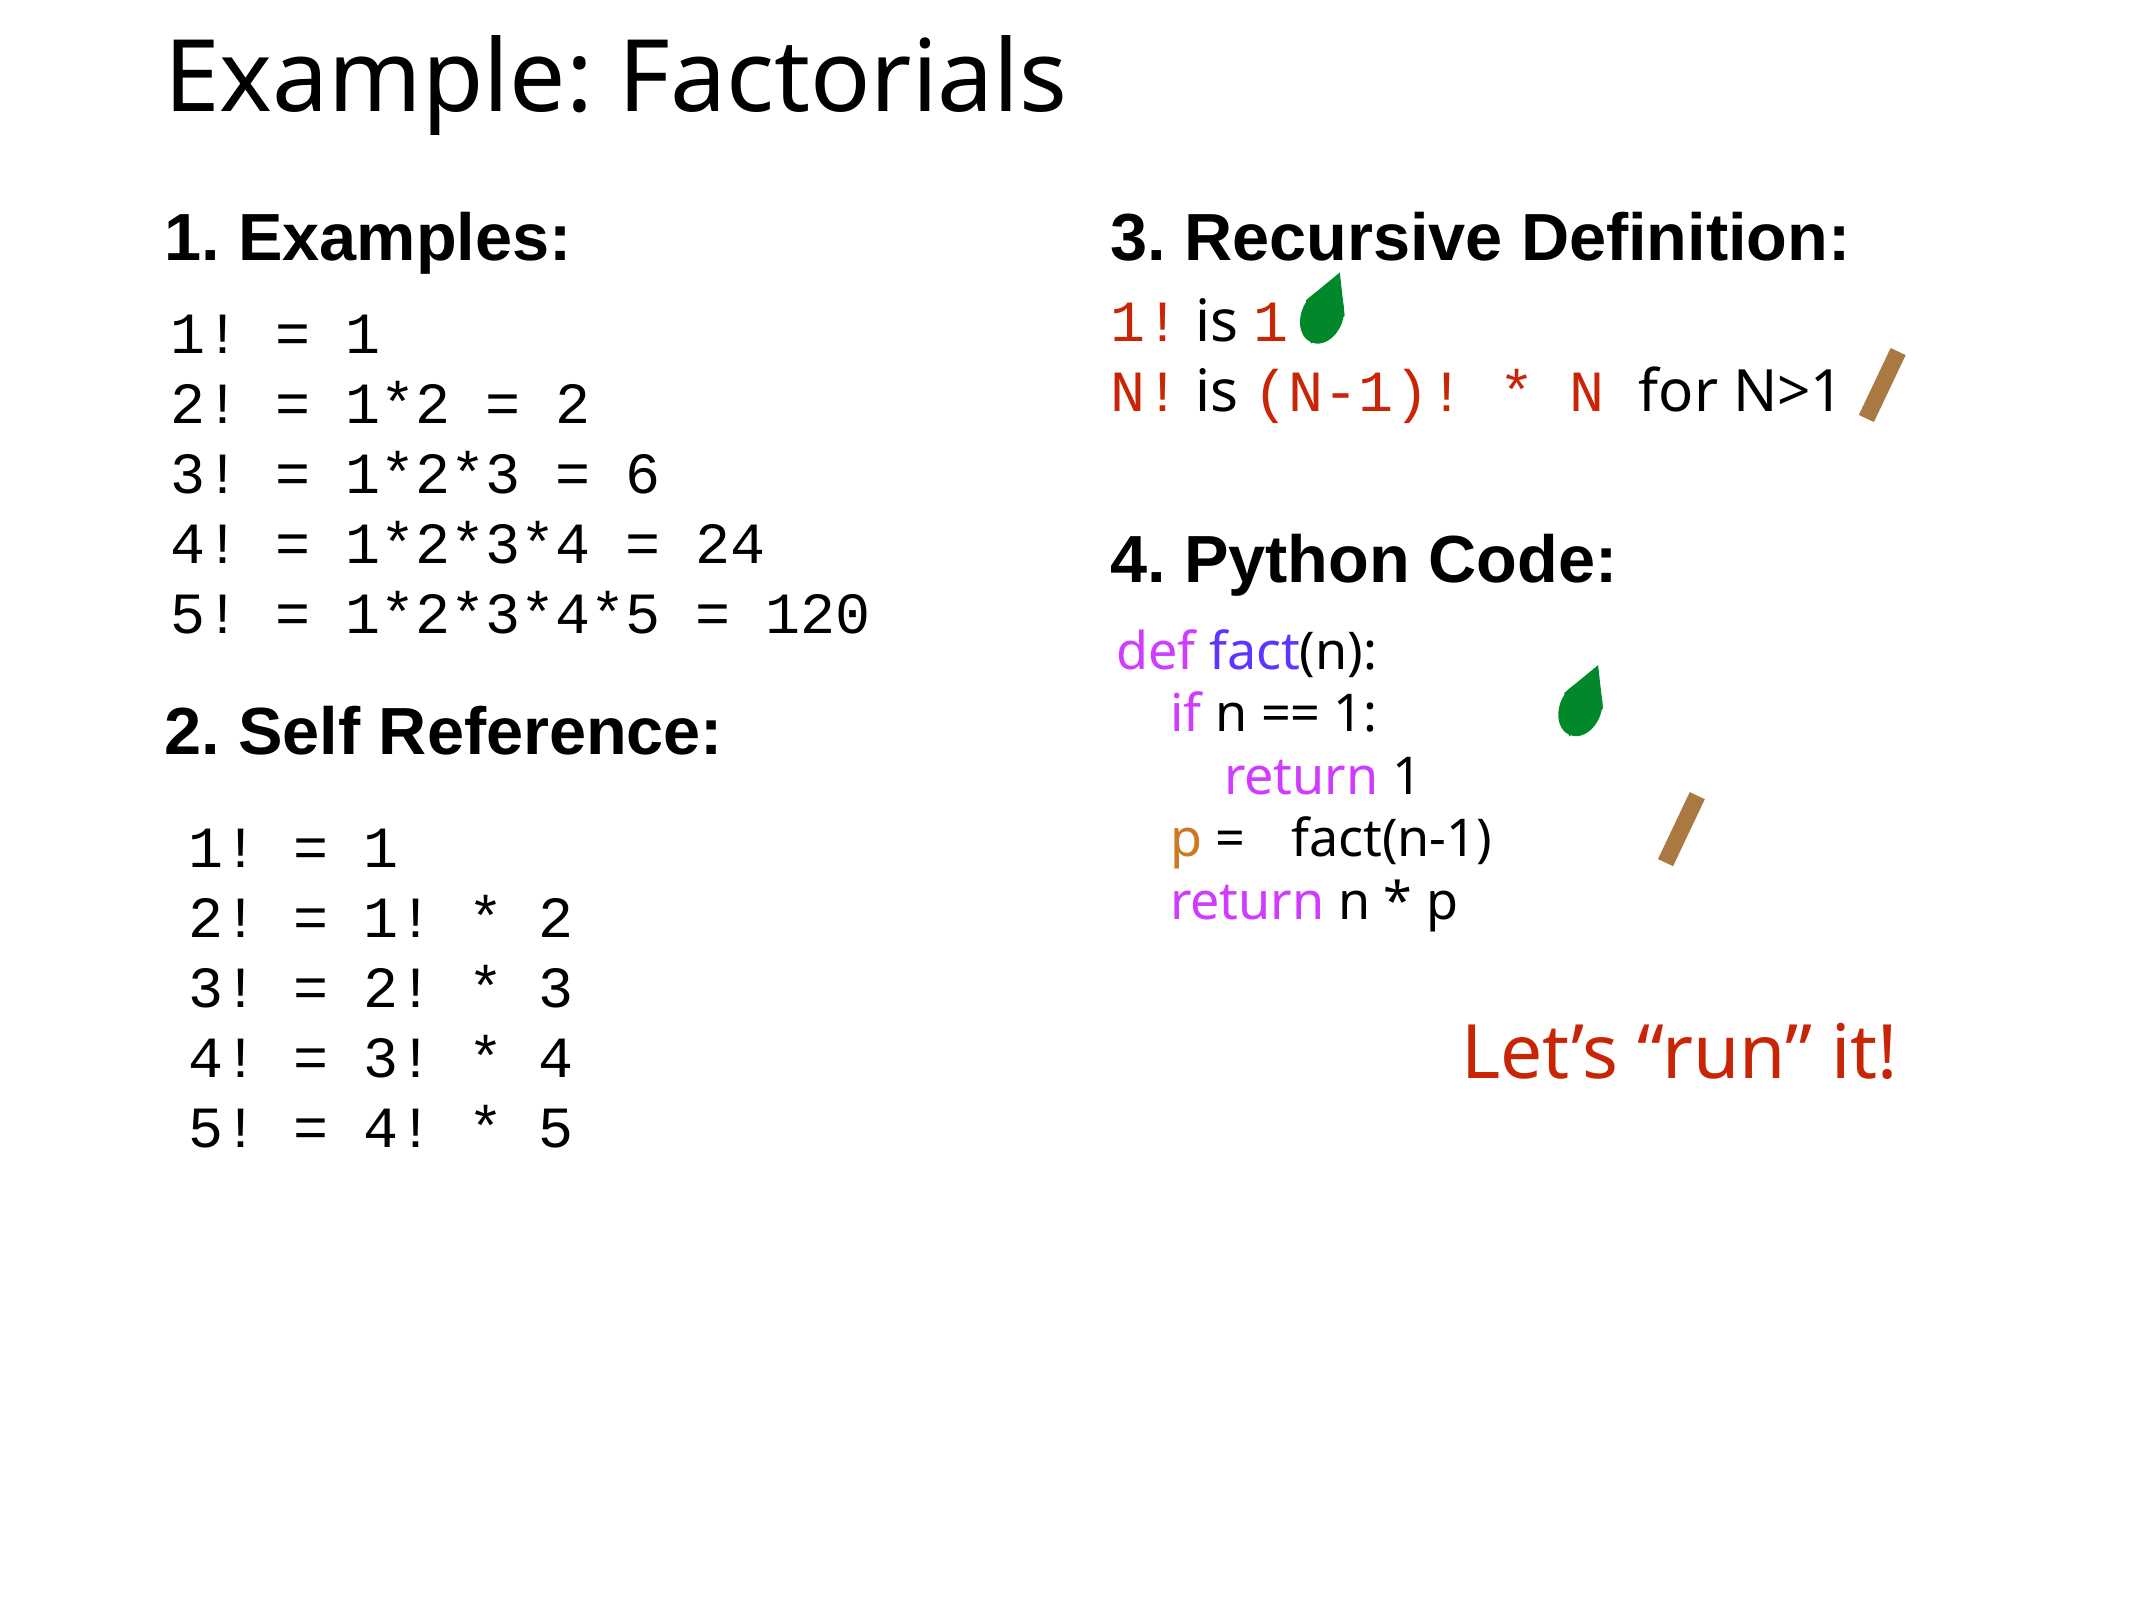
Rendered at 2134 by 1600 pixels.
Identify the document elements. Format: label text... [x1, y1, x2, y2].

text_box 1. Examples: [156, 185, 965, 308]
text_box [1562, 662, 1605, 740]
title Example: Factorials [156, 2, 1978, 142]
text_box def fact(n): if n == 1: return 1 p = fact(n-1) return n * p [1107, 608, 2101, 938]
text_box 3. Recursive Definition: [1102, 185, 2066, 308]
text_box 1! = 1 2! = 1*2 = 2 3! = 1*2*3 = 6 4! = 1*2*3*4 = 24 5! = 1*2*3*4*5 = 120 [162, 286, 880, 653]
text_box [1304, 269, 1347, 347]
text_box 2. Self Reference: [156, 679, 965, 802]
text_box 4. Python Code: [1102, 507, 2066, 630]
text_box Let’s “run” it! [1453, 995, 1907, 1102]
text_box 1! is 1 N! is (N-1)! * N for N>1 [1102, 275, 1911, 472]
text_box 1! = 1 2! = 1! * 2 3! = 2! * 3 4! = 3! * 4 5! = 4! * 5 [179, 801, 582, 1168]
